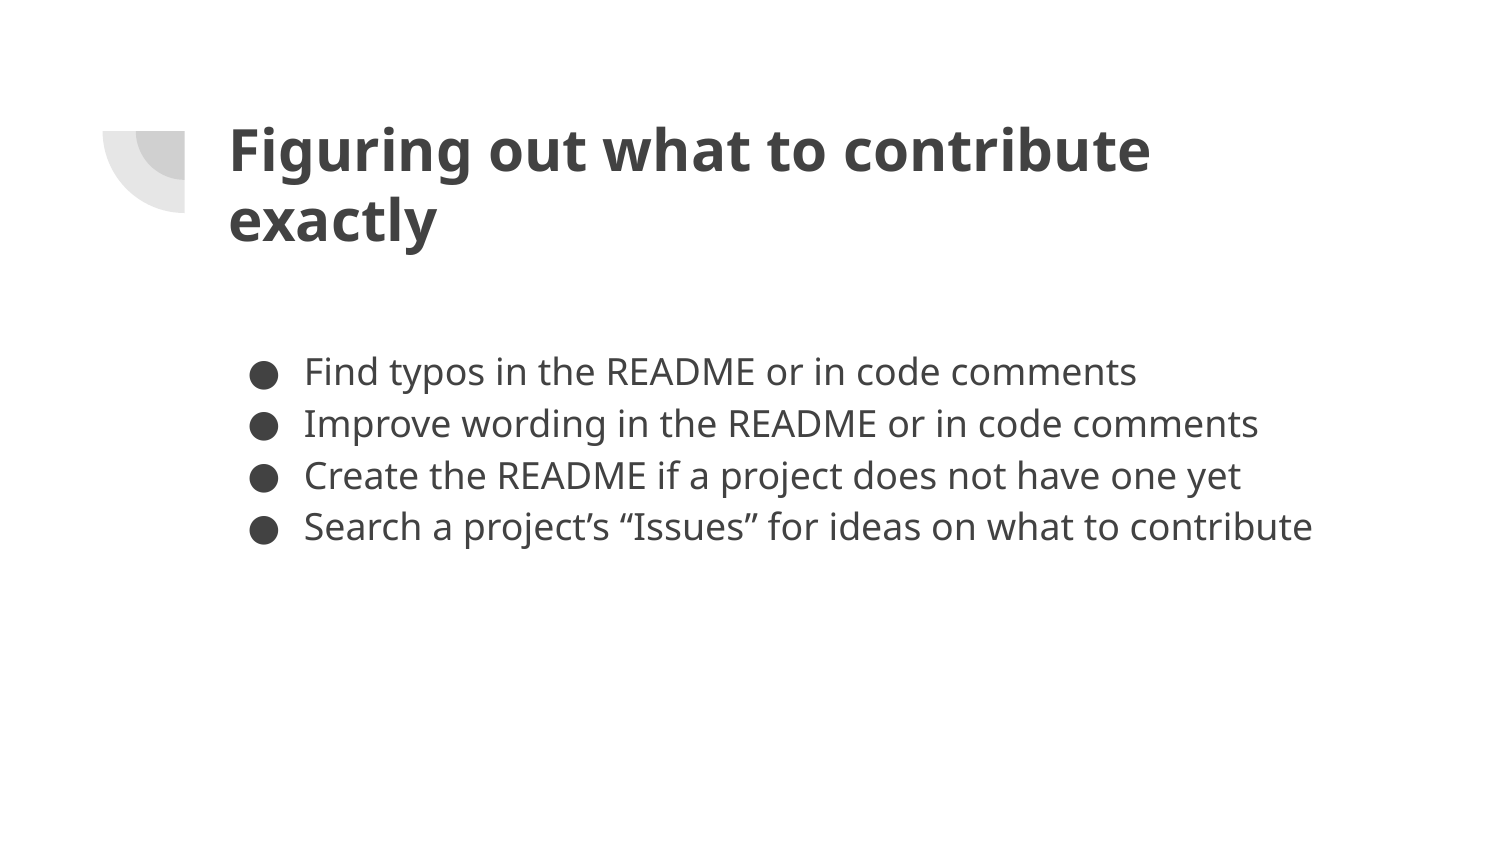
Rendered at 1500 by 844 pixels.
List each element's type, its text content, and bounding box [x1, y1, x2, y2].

title Figuring out what to contribute exactly [213, 98, 1368, 263]
list Find typos in the README or in code comments Improve wording in the README or in code comments Create the README if a project does not have one yet Search a project’s “Issues” for ideas on what to contribute [213, 326, 1368, 744]
